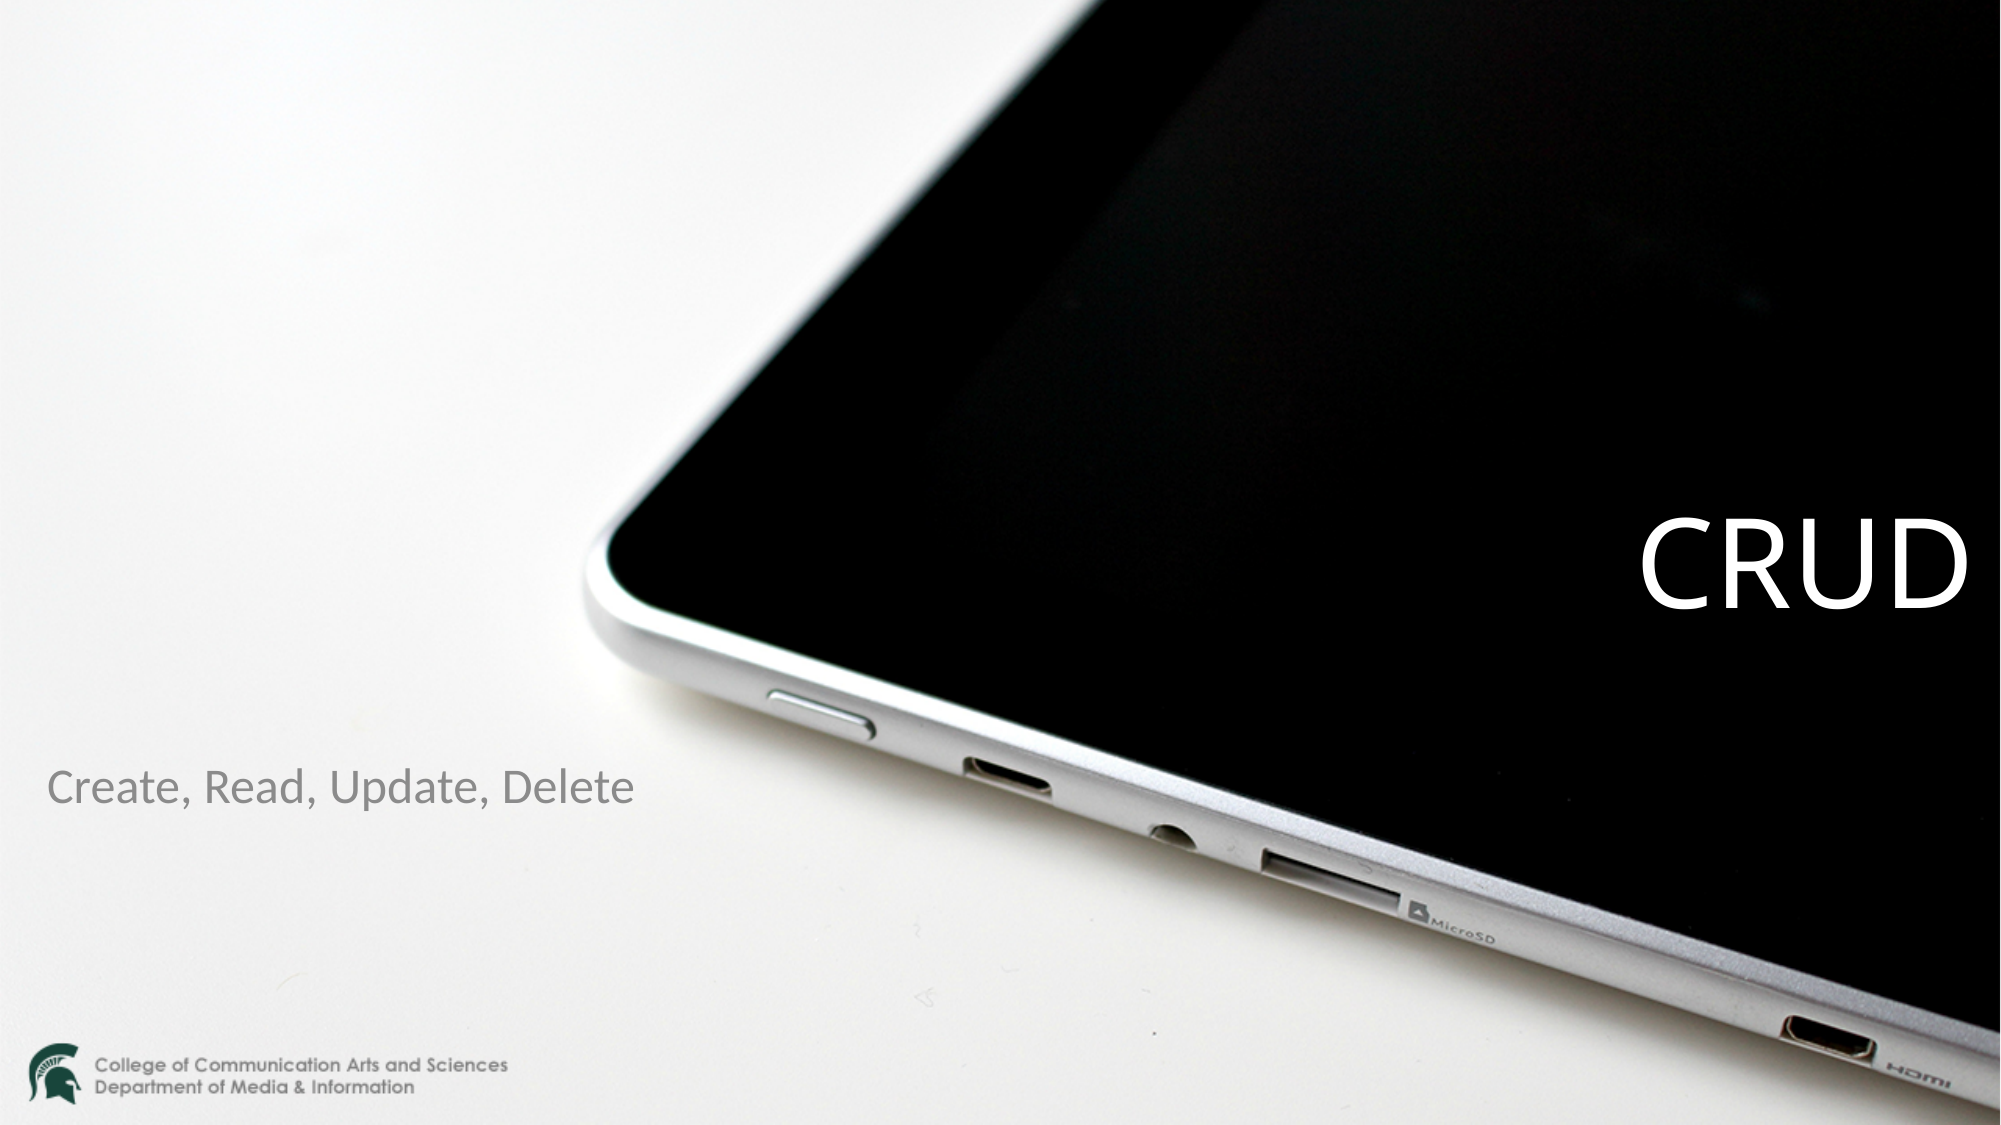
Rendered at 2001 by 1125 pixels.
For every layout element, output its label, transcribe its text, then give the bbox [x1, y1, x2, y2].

title CRUD [771, 94, 1990, 643]
picture [0, 0, 2001, 1125]
list Create, Read, Update, Delete [32, 752, 1251, 999]
